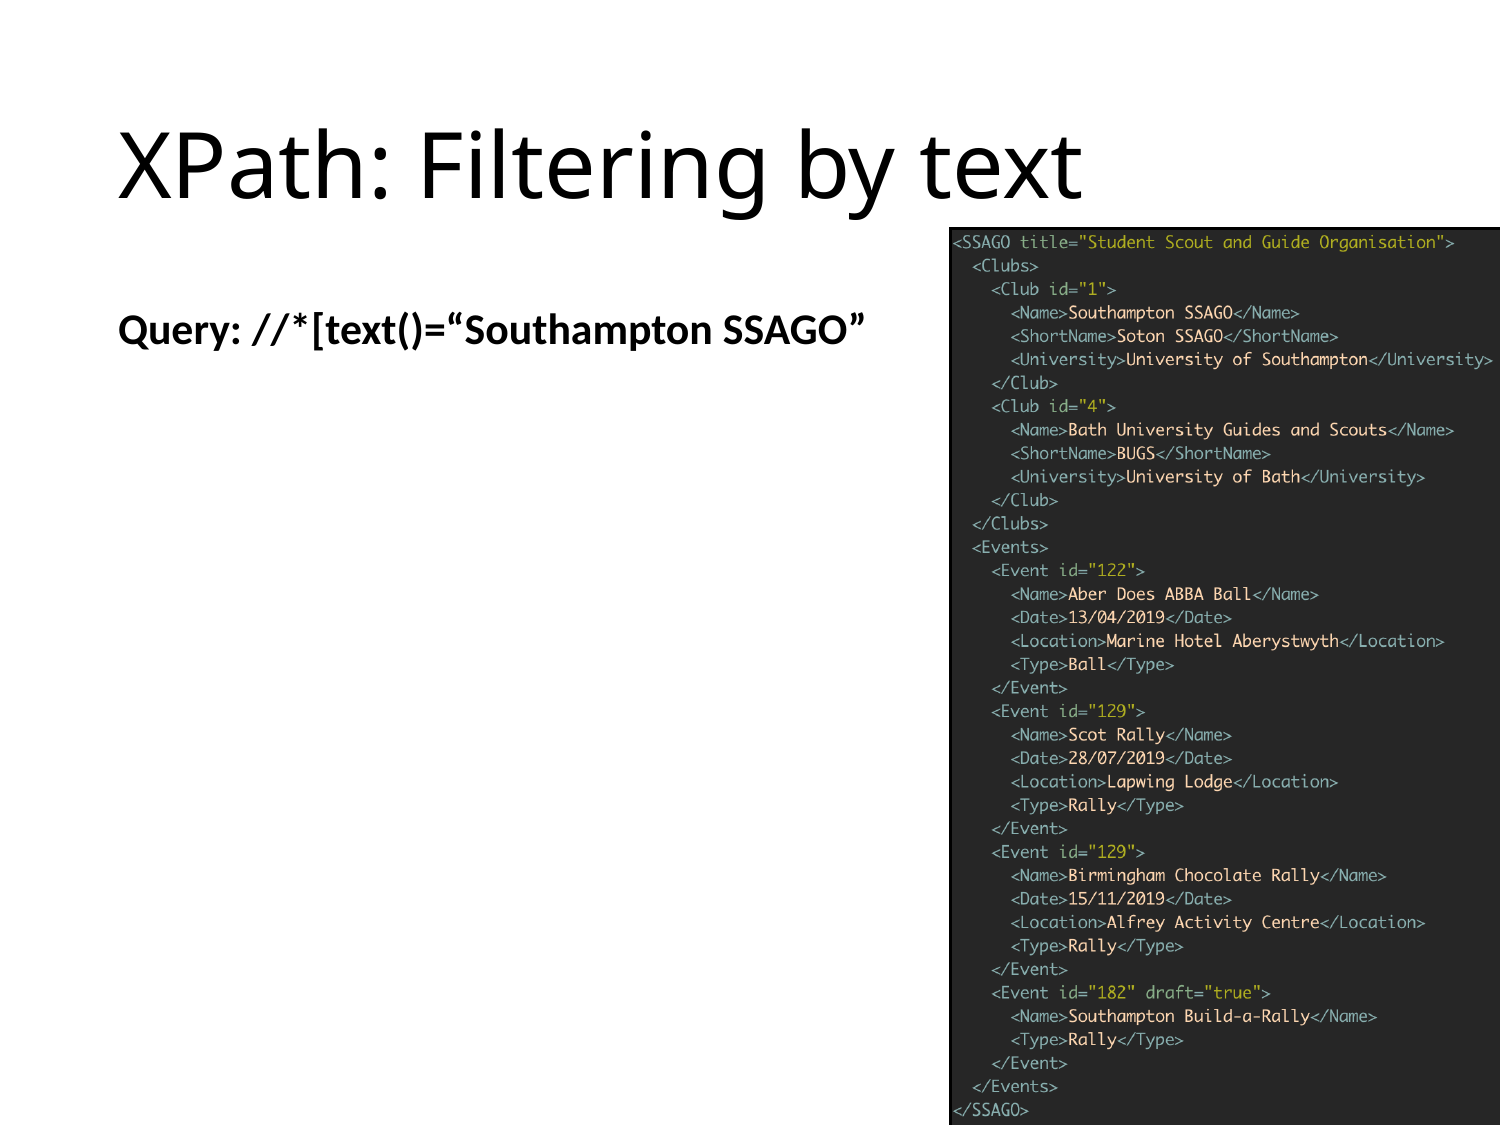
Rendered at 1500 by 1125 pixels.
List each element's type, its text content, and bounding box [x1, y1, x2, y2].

title XPath: Filtering by text [103, 59, 1397, 278]
list Query: //*[text()=“Southampton SSAGO” [103, 299, 894, 393]
picture [949, 227, 1500, 1125]
